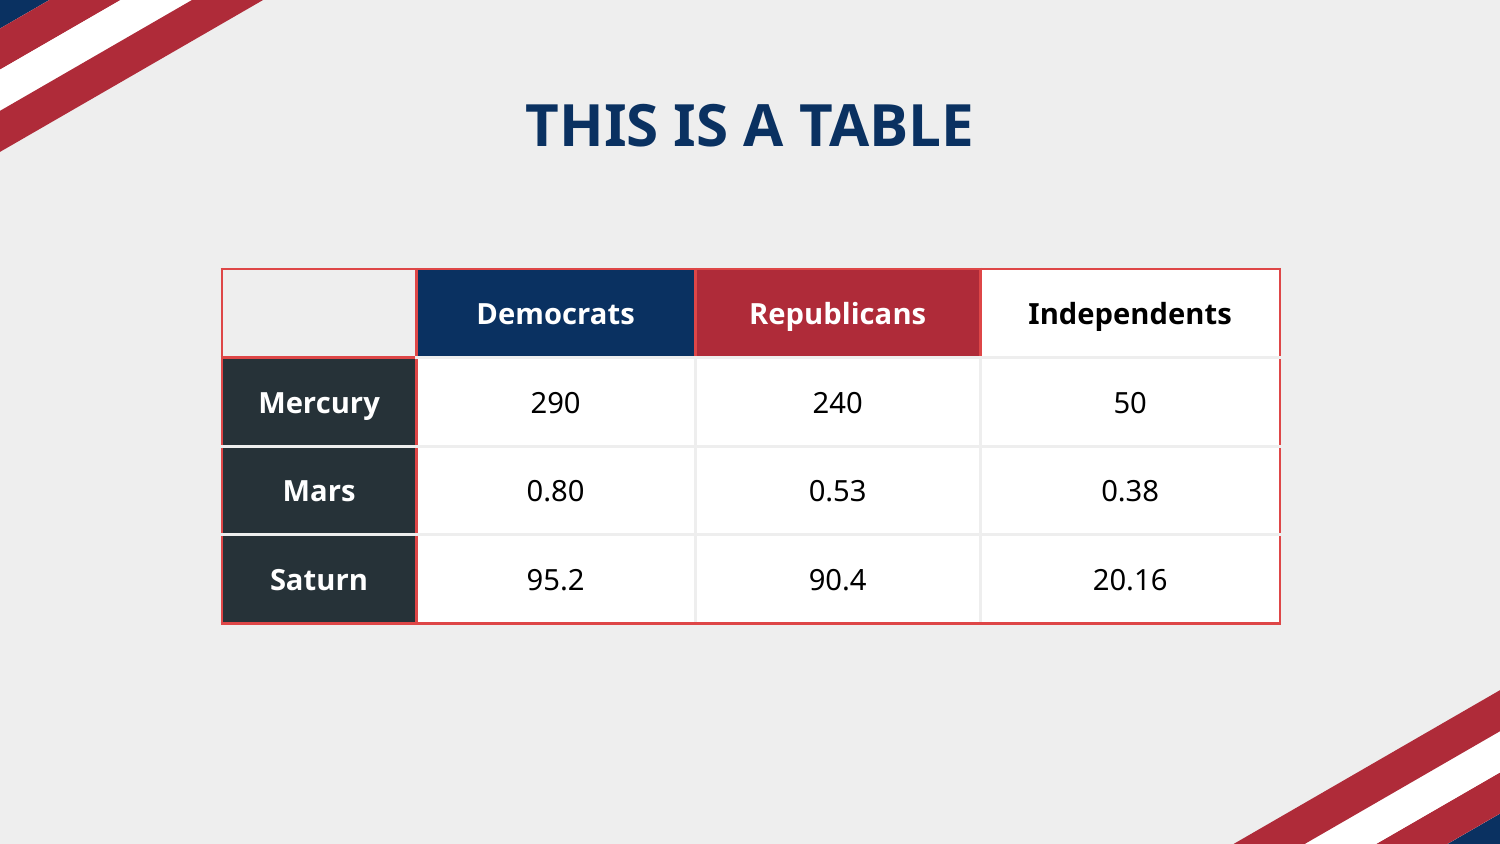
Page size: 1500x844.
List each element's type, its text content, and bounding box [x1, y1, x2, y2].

table_cell 0.80 [418, 448, 694, 533]
table_cell Saturn [223, 536, 415, 622]
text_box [0, 0, 324, 200]
table_cell 290 [418, 359, 694, 445]
table_header [223, 270, 415, 356]
table_header Democrats [418, 270, 694, 356]
table_cell 0.38 [982, 448, 1279, 533]
table_header Independents [982, 270, 1279, 356]
table_cell 90.4 [697, 536, 979, 622]
title THIS IS A TABLE [329, 72, 1382, 167]
table_cell 50 [982, 359, 1279, 445]
table_cell 95.2 [418, 536, 694, 622]
table_cell 240 [697, 359, 979, 445]
table_cell Mercury [223, 359, 415, 445]
table_cell 20.16 [982, 536, 1279, 622]
table_cell Mars [223, 448, 415, 533]
table_cell 0.53 [697, 448, 979, 533]
table_header Republicans [697, 270, 979, 356]
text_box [1220, 616, 1500, 844]
